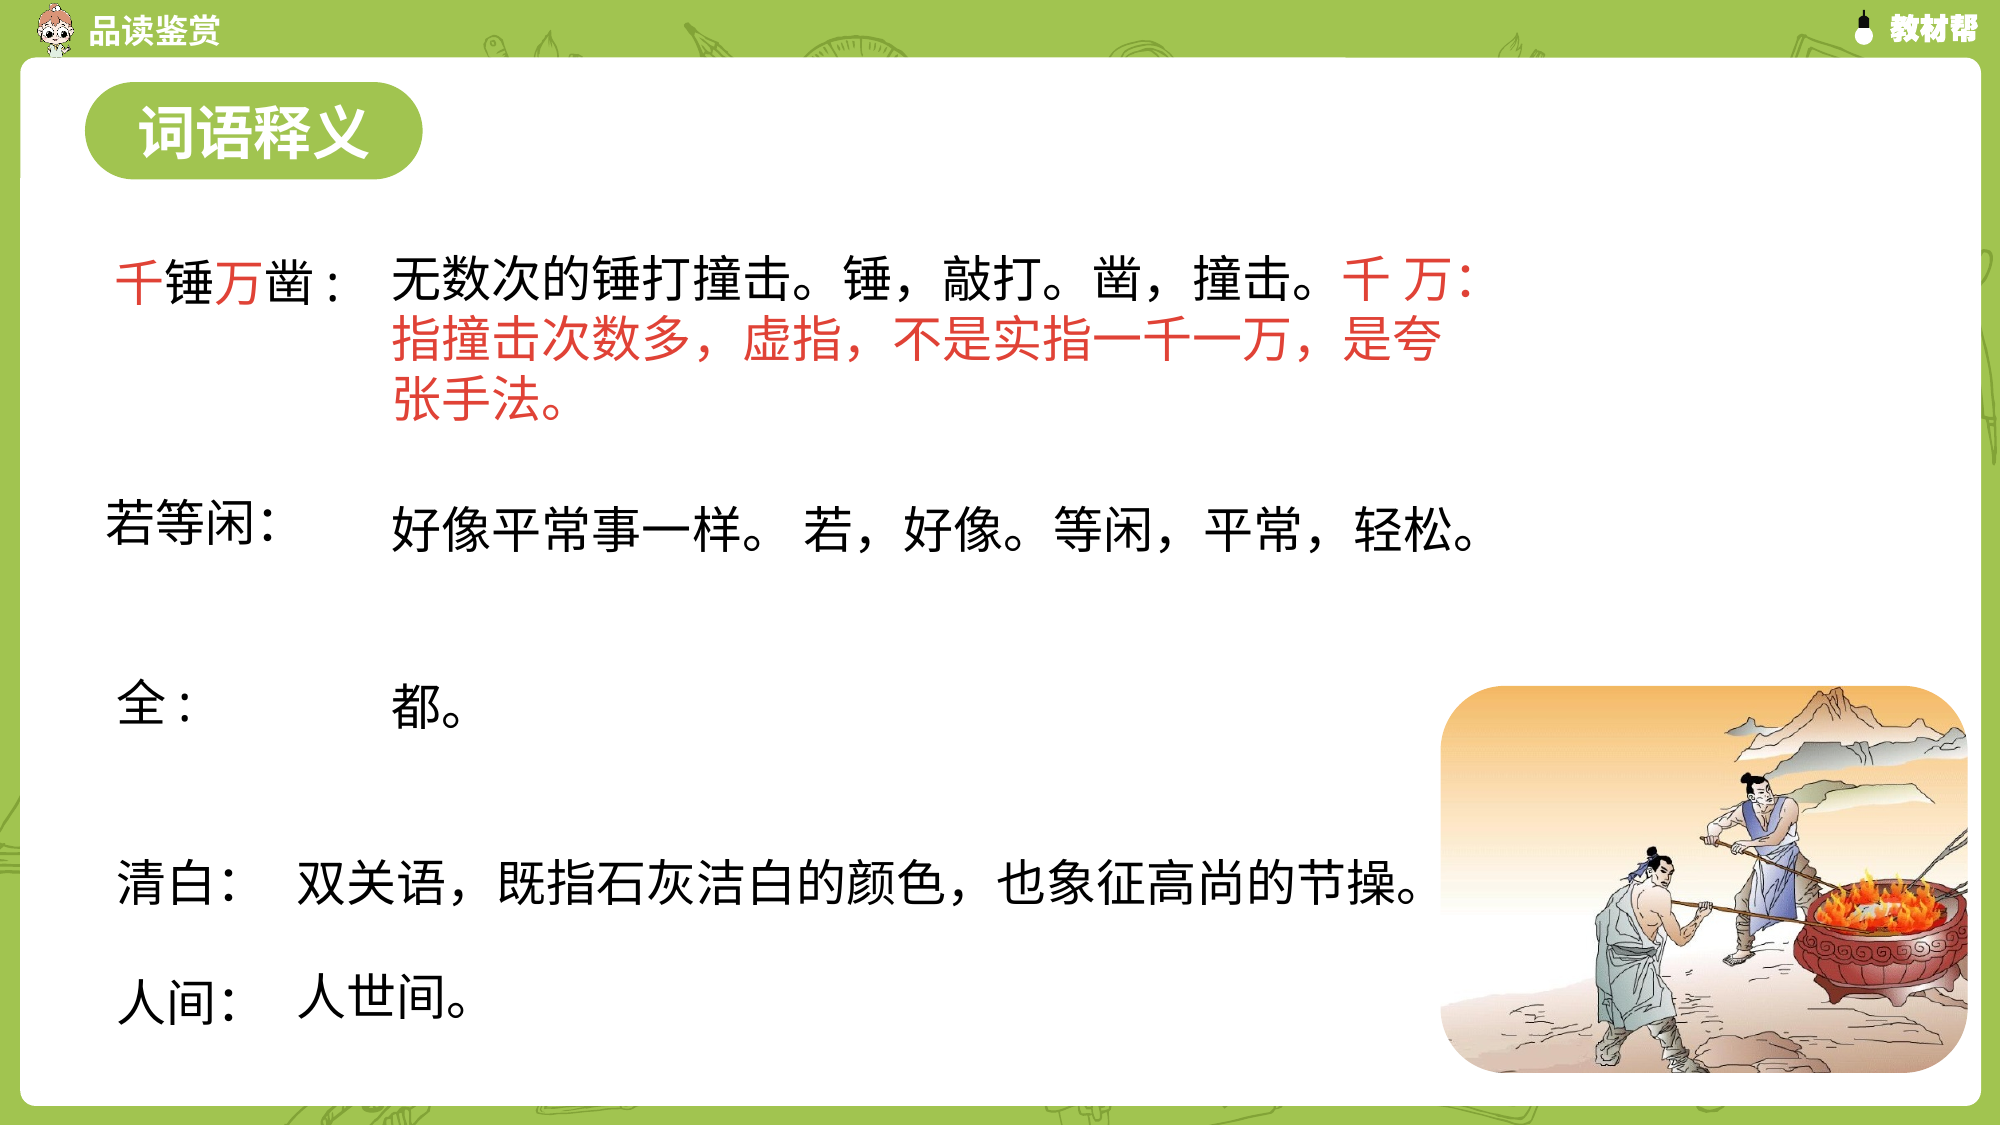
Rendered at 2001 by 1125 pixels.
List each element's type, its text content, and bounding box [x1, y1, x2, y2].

picture [1440, 685, 1968, 1073]
text_box 千锤万凿: 若等闲： 全: 清白： 人间： [0, 184, 1453, 1040]
text_box 好像平常事一样。 若，好像。等闲，平常，轻松。 [377, 491, 1583, 567]
text_box 人世间。 [281, 957, 814, 1033]
picture [36, 1, 75, 58]
text_box 词语释义 [83, 81, 424, 181]
text_box 都。 [377, 667, 614, 743]
text_box 双关语，既指石灰洁白的颜色，也象征高尚的节操。 [281, 843, 1440, 979]
text_box 无数次的锤打撞击。锤，敲打。凿，撞击。千 万：指撞击次数多，虚指，不是实指一千一万，是夸张手法。 [377, 239, 1488, 435]
